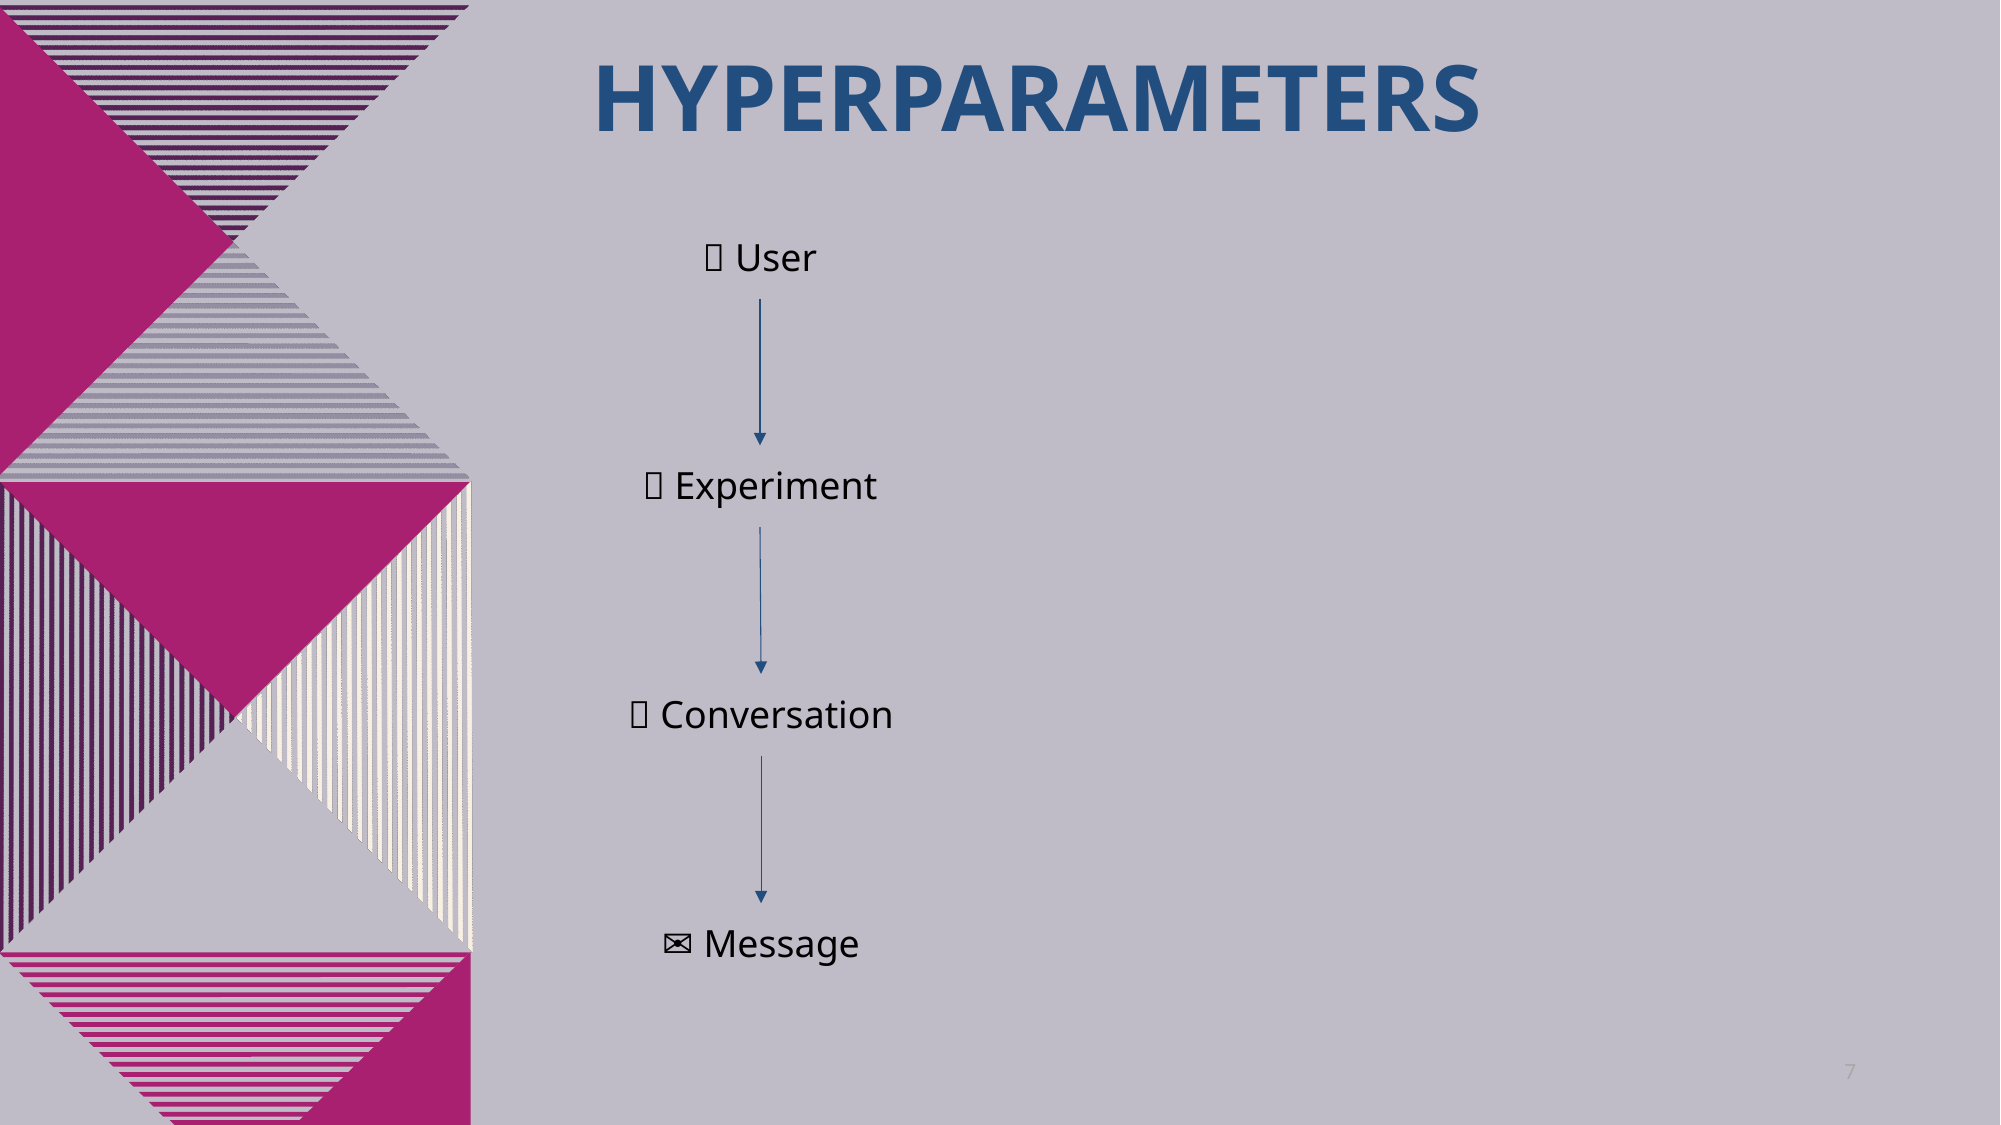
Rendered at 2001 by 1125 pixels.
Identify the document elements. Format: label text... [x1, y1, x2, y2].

list 👤 User [671, 216, 849, 299]
picture [0, 483, 234, 951]
picture [236, 481, 668, 952]
text_box ✉️ Message [577, 903, 945, 986]
picture [0, 242, 469, 482]
text_box 🧪 Experiment [576, 445, 944, 528]
title hyperparameters [576, 44, 1872, 160]
text_box 💬 Conversation [577, 673, 945, 756]
picture [0, 0, 468, 241]
slide_number 7 [1796, 1042, 1872, 1103]
